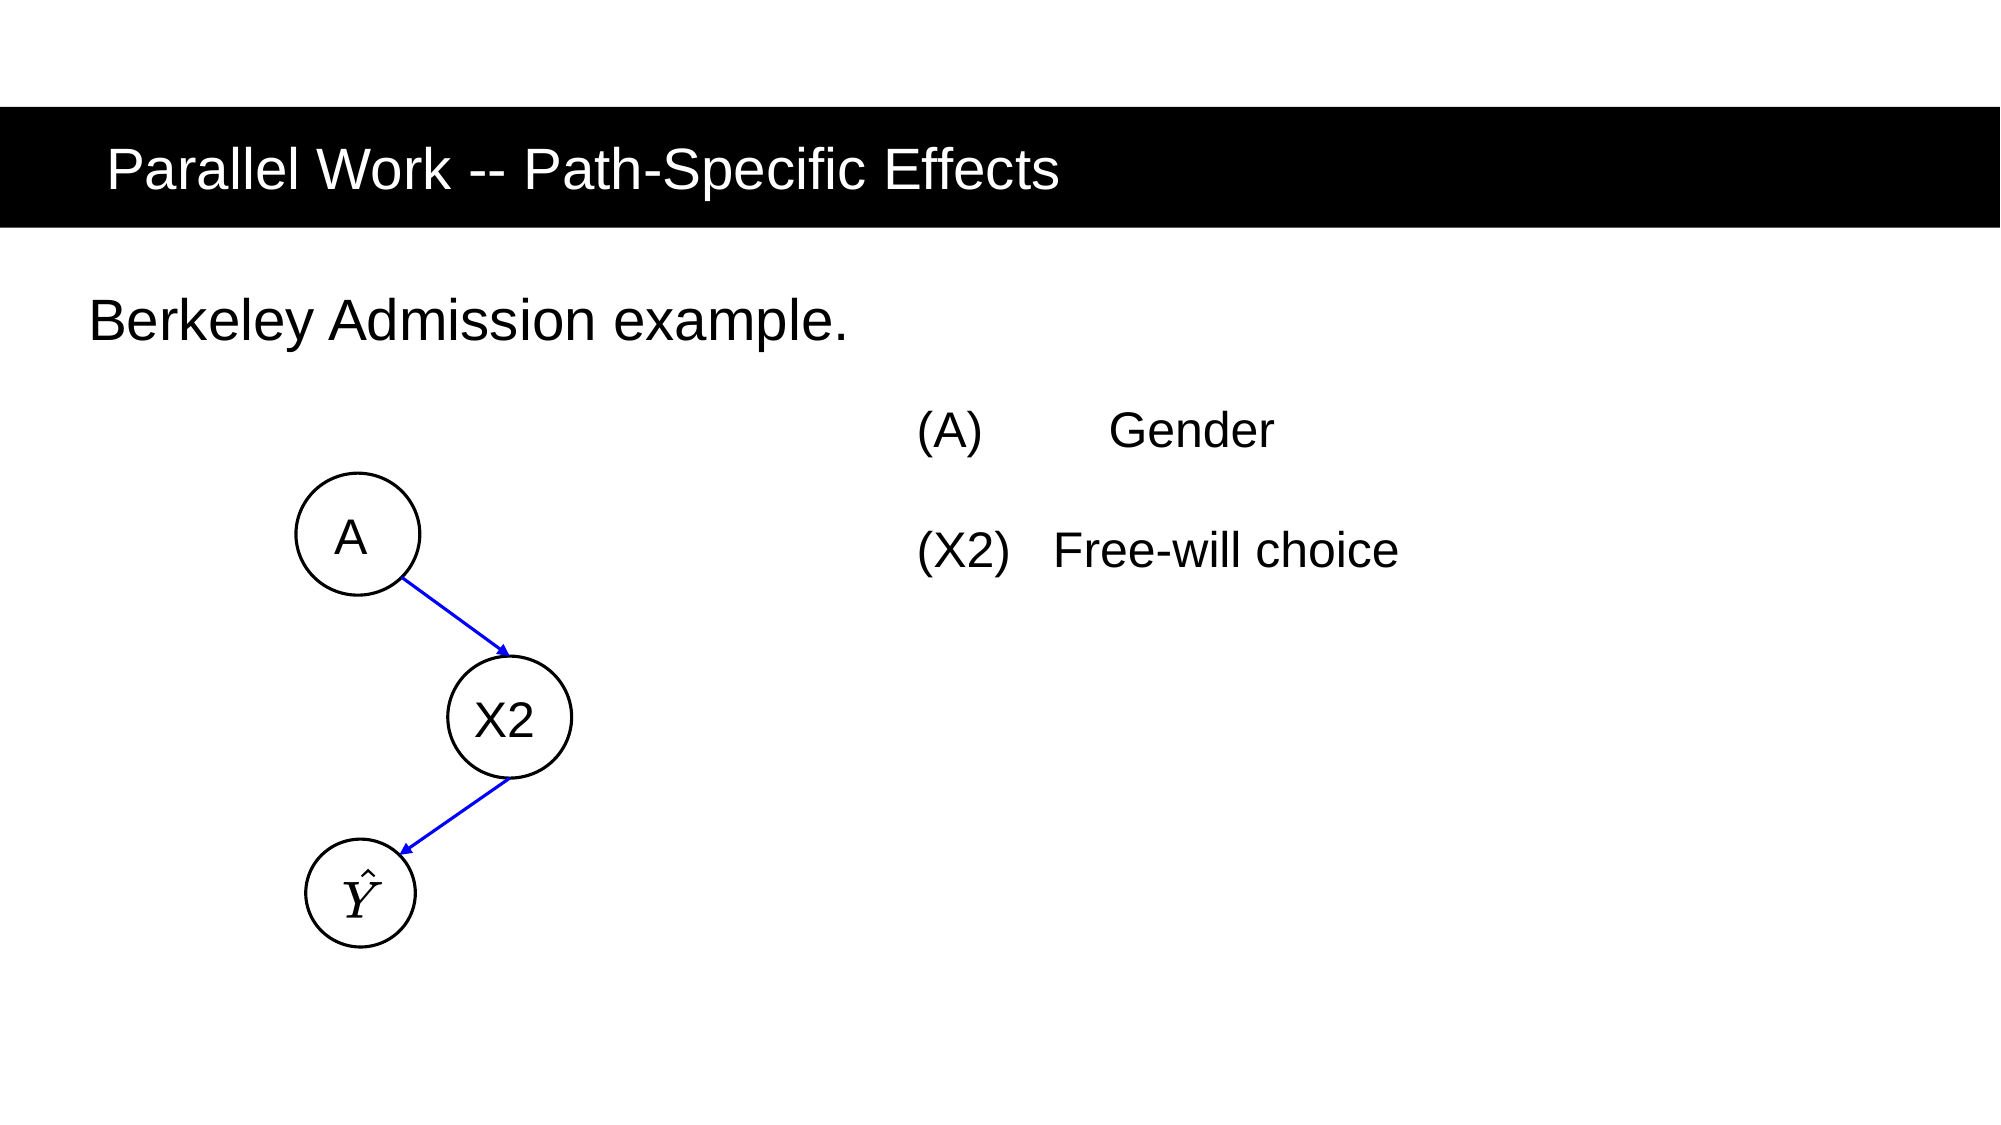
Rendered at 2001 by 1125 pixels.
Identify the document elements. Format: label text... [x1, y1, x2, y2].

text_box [295, 472, 572, 948]
title Parallel Work -- Path-Specific Effects [91, 105, 1931, 228]
text_box [0, 106, 91, 228]
text_box (A) Gender (X2) Free-will choice [896, 377, 1577, 642]
text_box [1931, 106, 2000, 228]
list Berkeley Admission example. [68, 252, 1932, 378]
